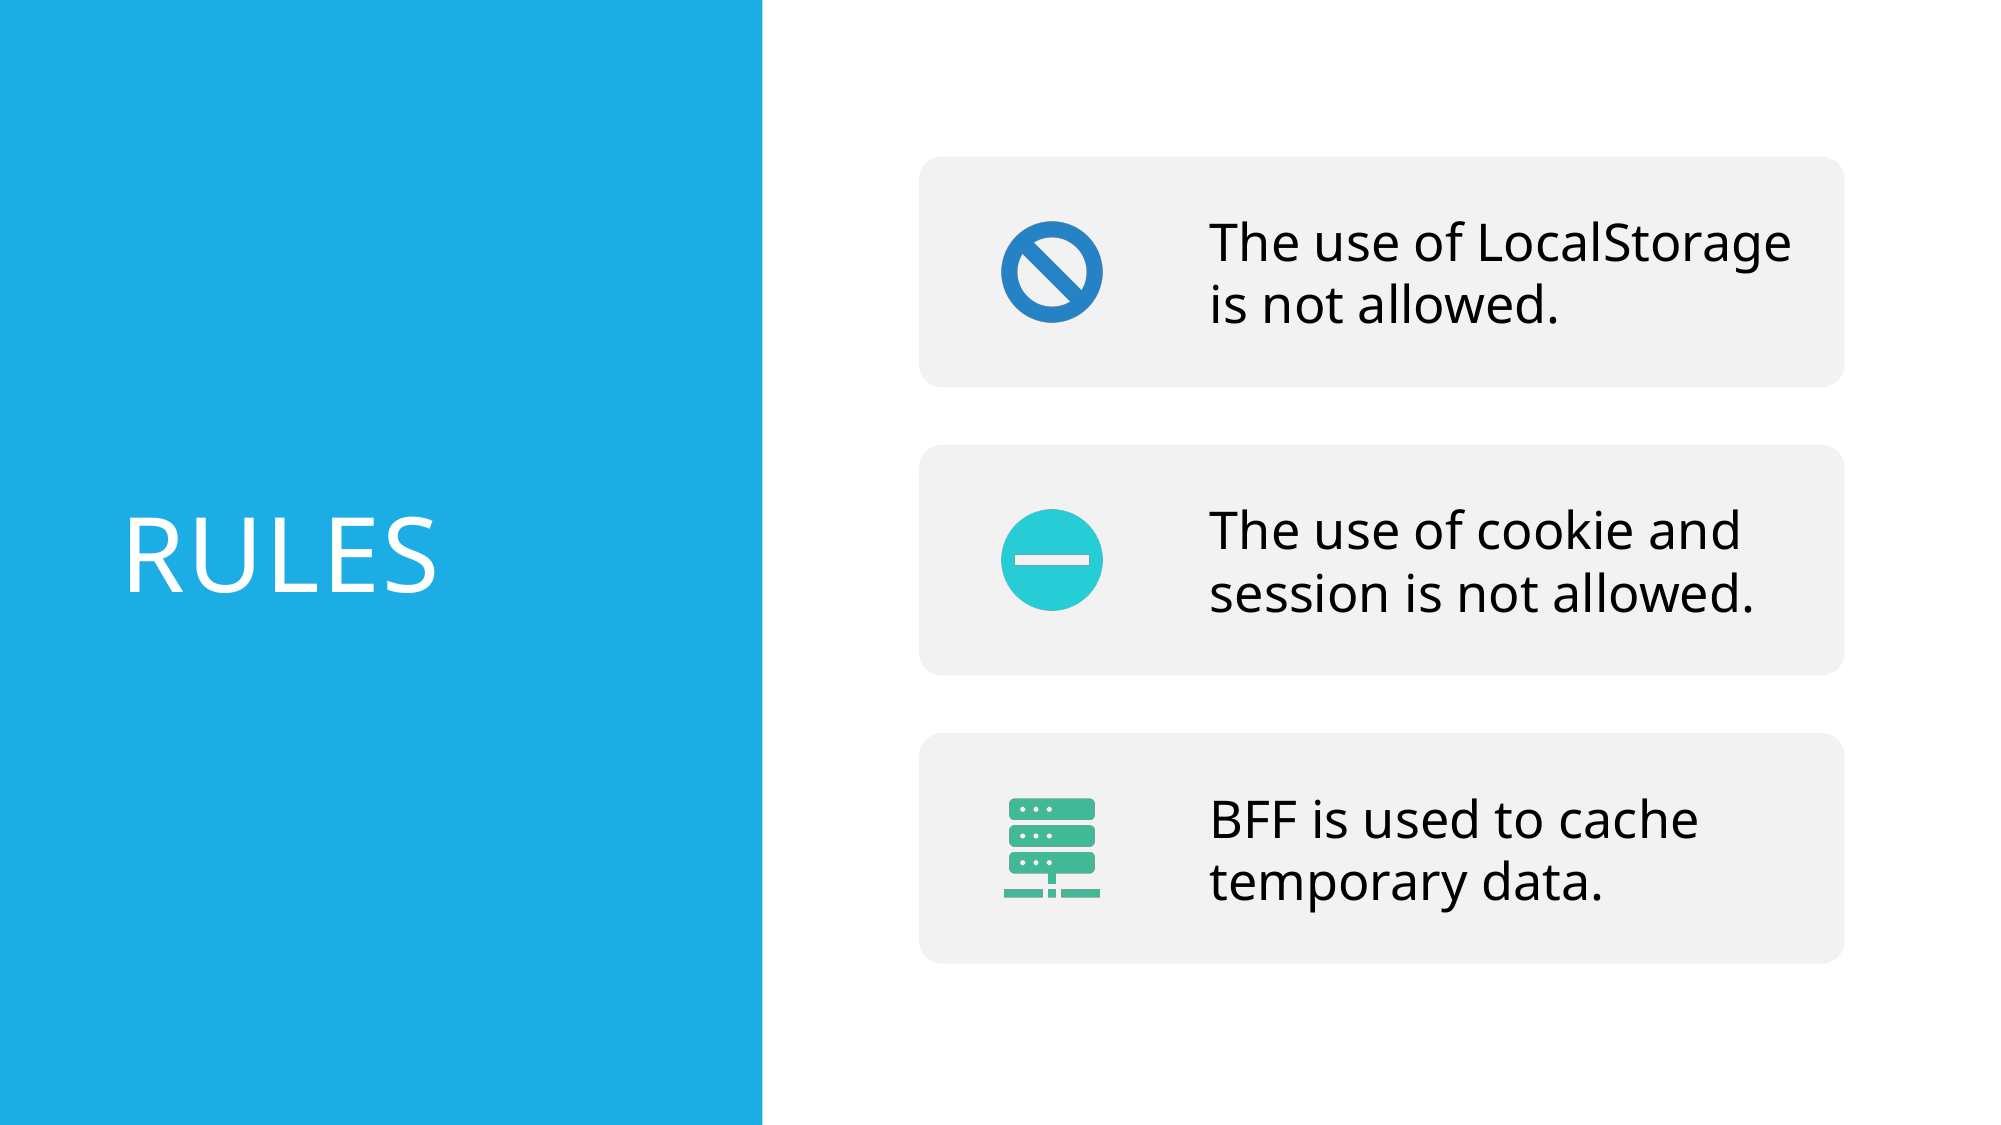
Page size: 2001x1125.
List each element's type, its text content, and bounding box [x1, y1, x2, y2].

text_box [0, 0, 764, 1125]
title Rules [105, 105, 666, 1020]
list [918, 156, 1845, 964]
